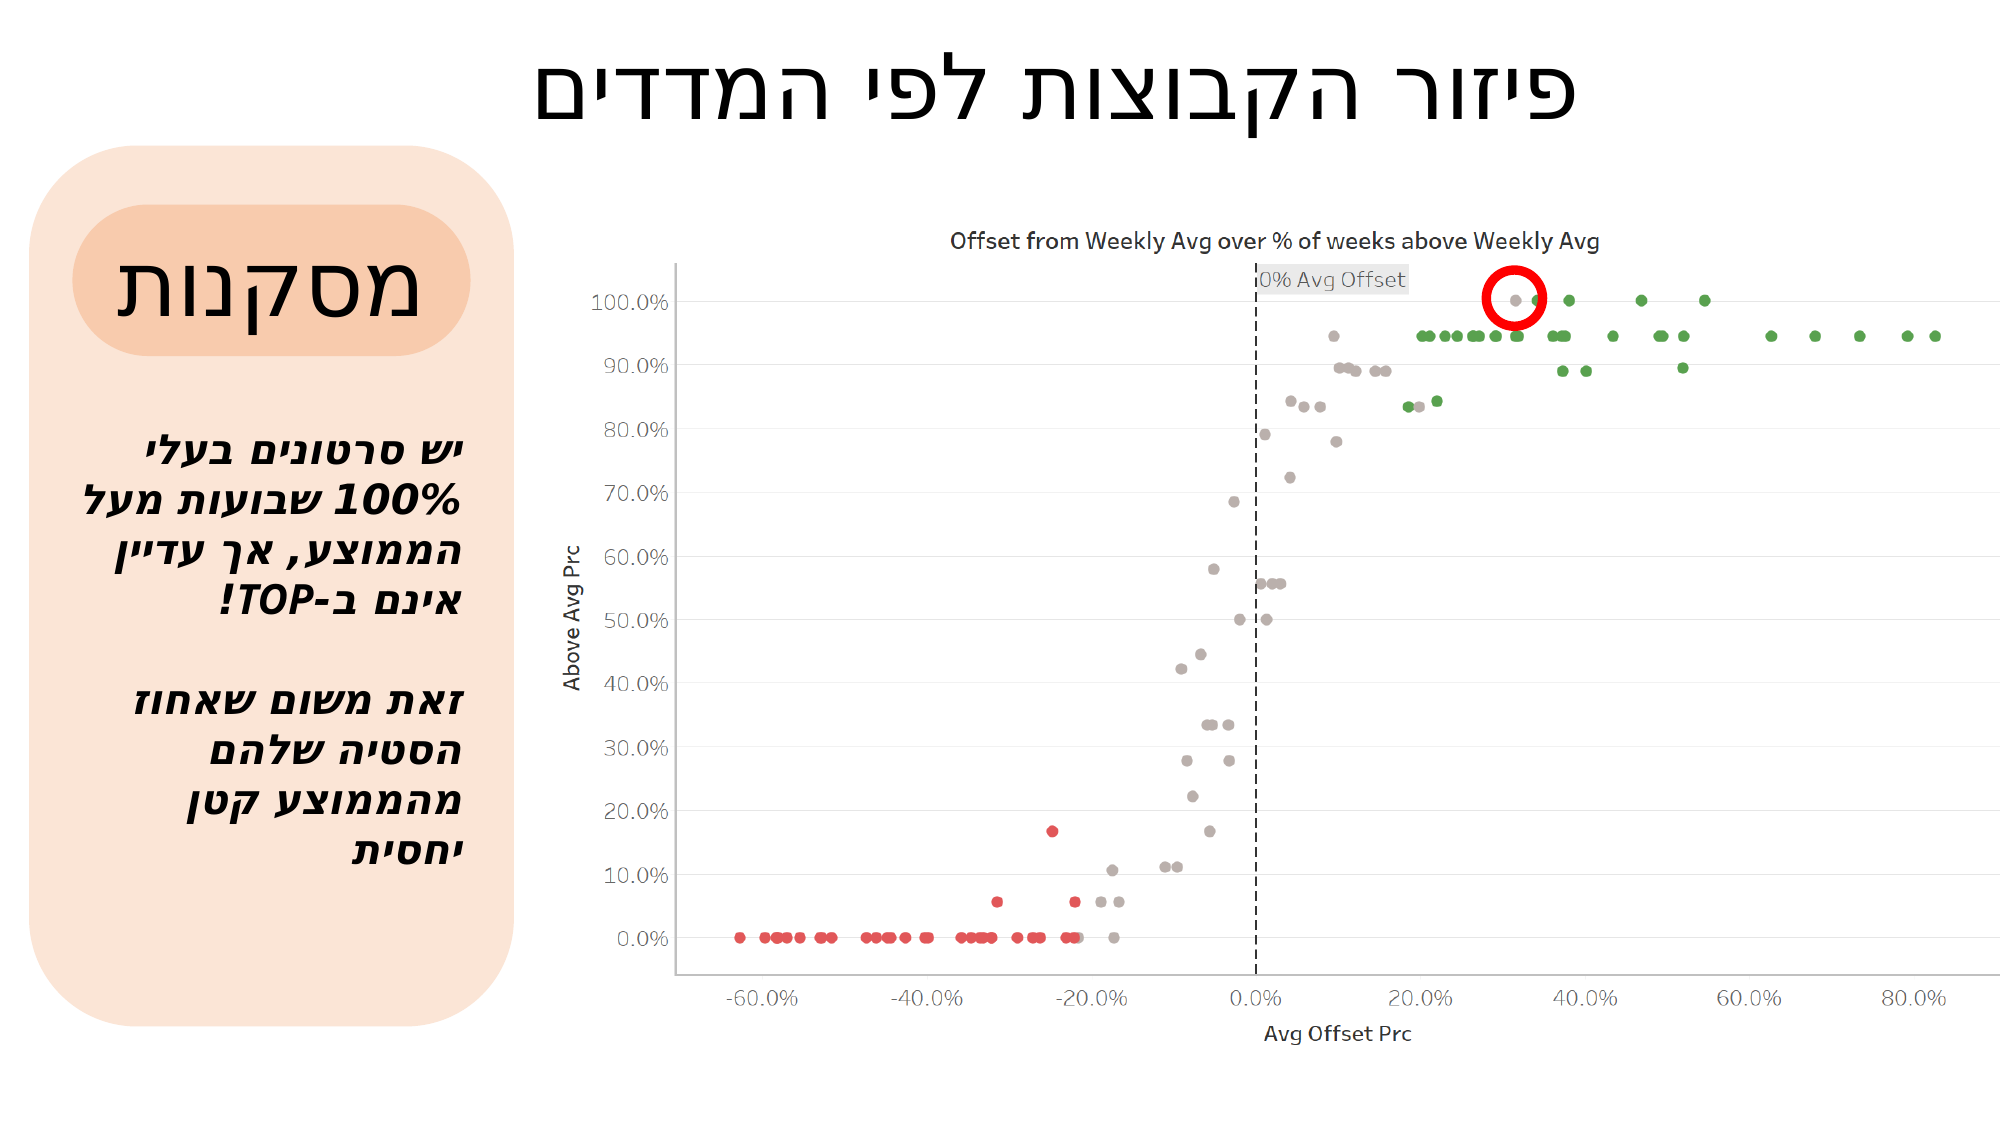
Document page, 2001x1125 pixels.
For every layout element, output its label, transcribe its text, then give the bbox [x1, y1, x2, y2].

picture [550, 217, 2000, 1057]
title פיזור הקבוצות לפי המדדים [513, 0, 1597, 199]
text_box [29, 145, 514, 1027]
